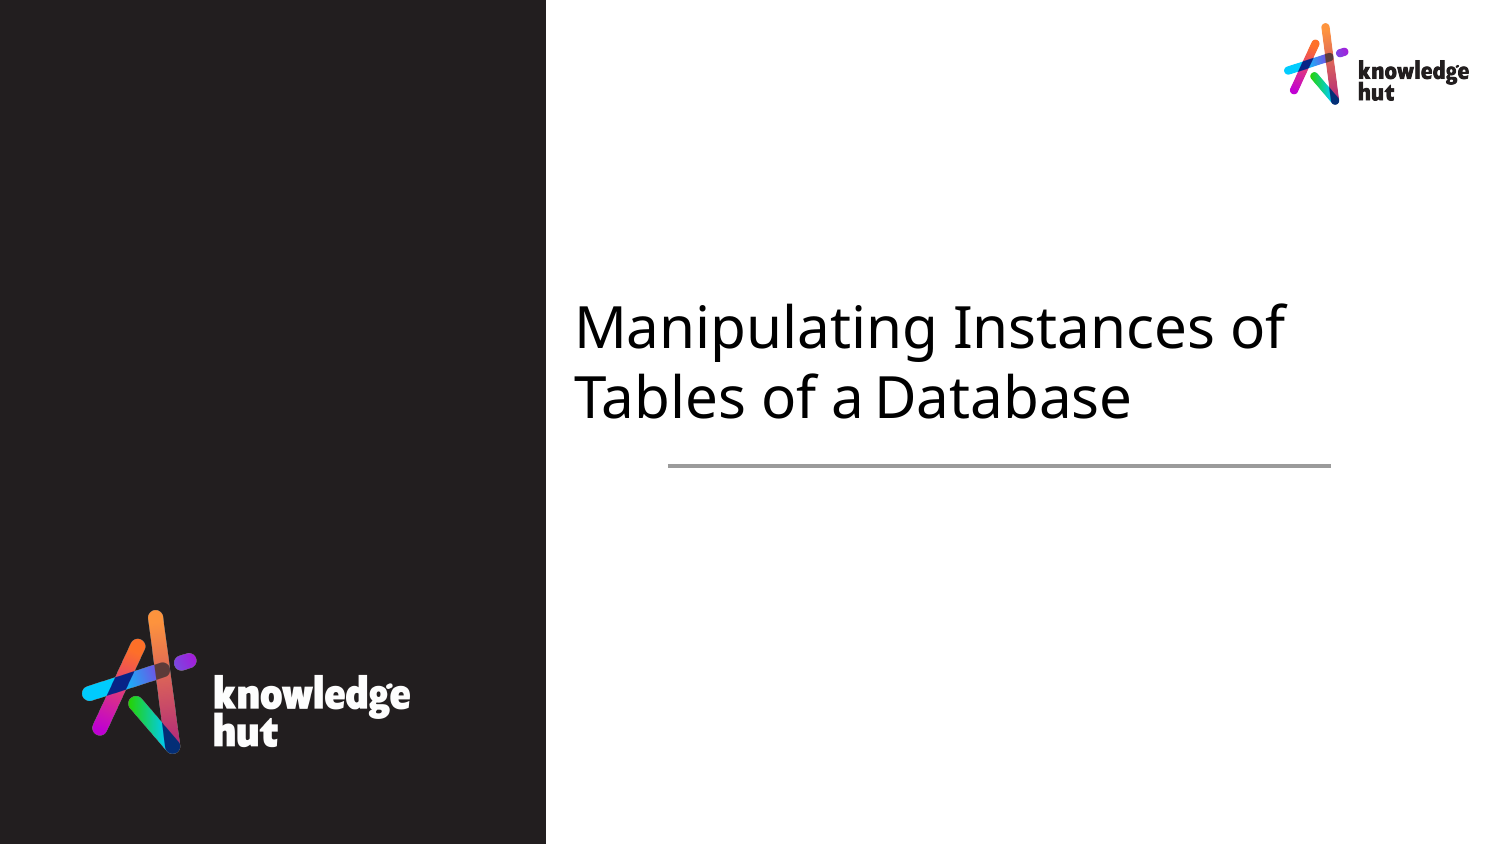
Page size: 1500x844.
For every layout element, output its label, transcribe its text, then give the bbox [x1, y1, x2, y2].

text_box [0, 0, 546, 844]
picture [1284, 23, 1469, 105]
text_box Manipulating Instances of Tables of a Database [559, 282, 1456, 439]
picture [82, 610, 410, 755]
